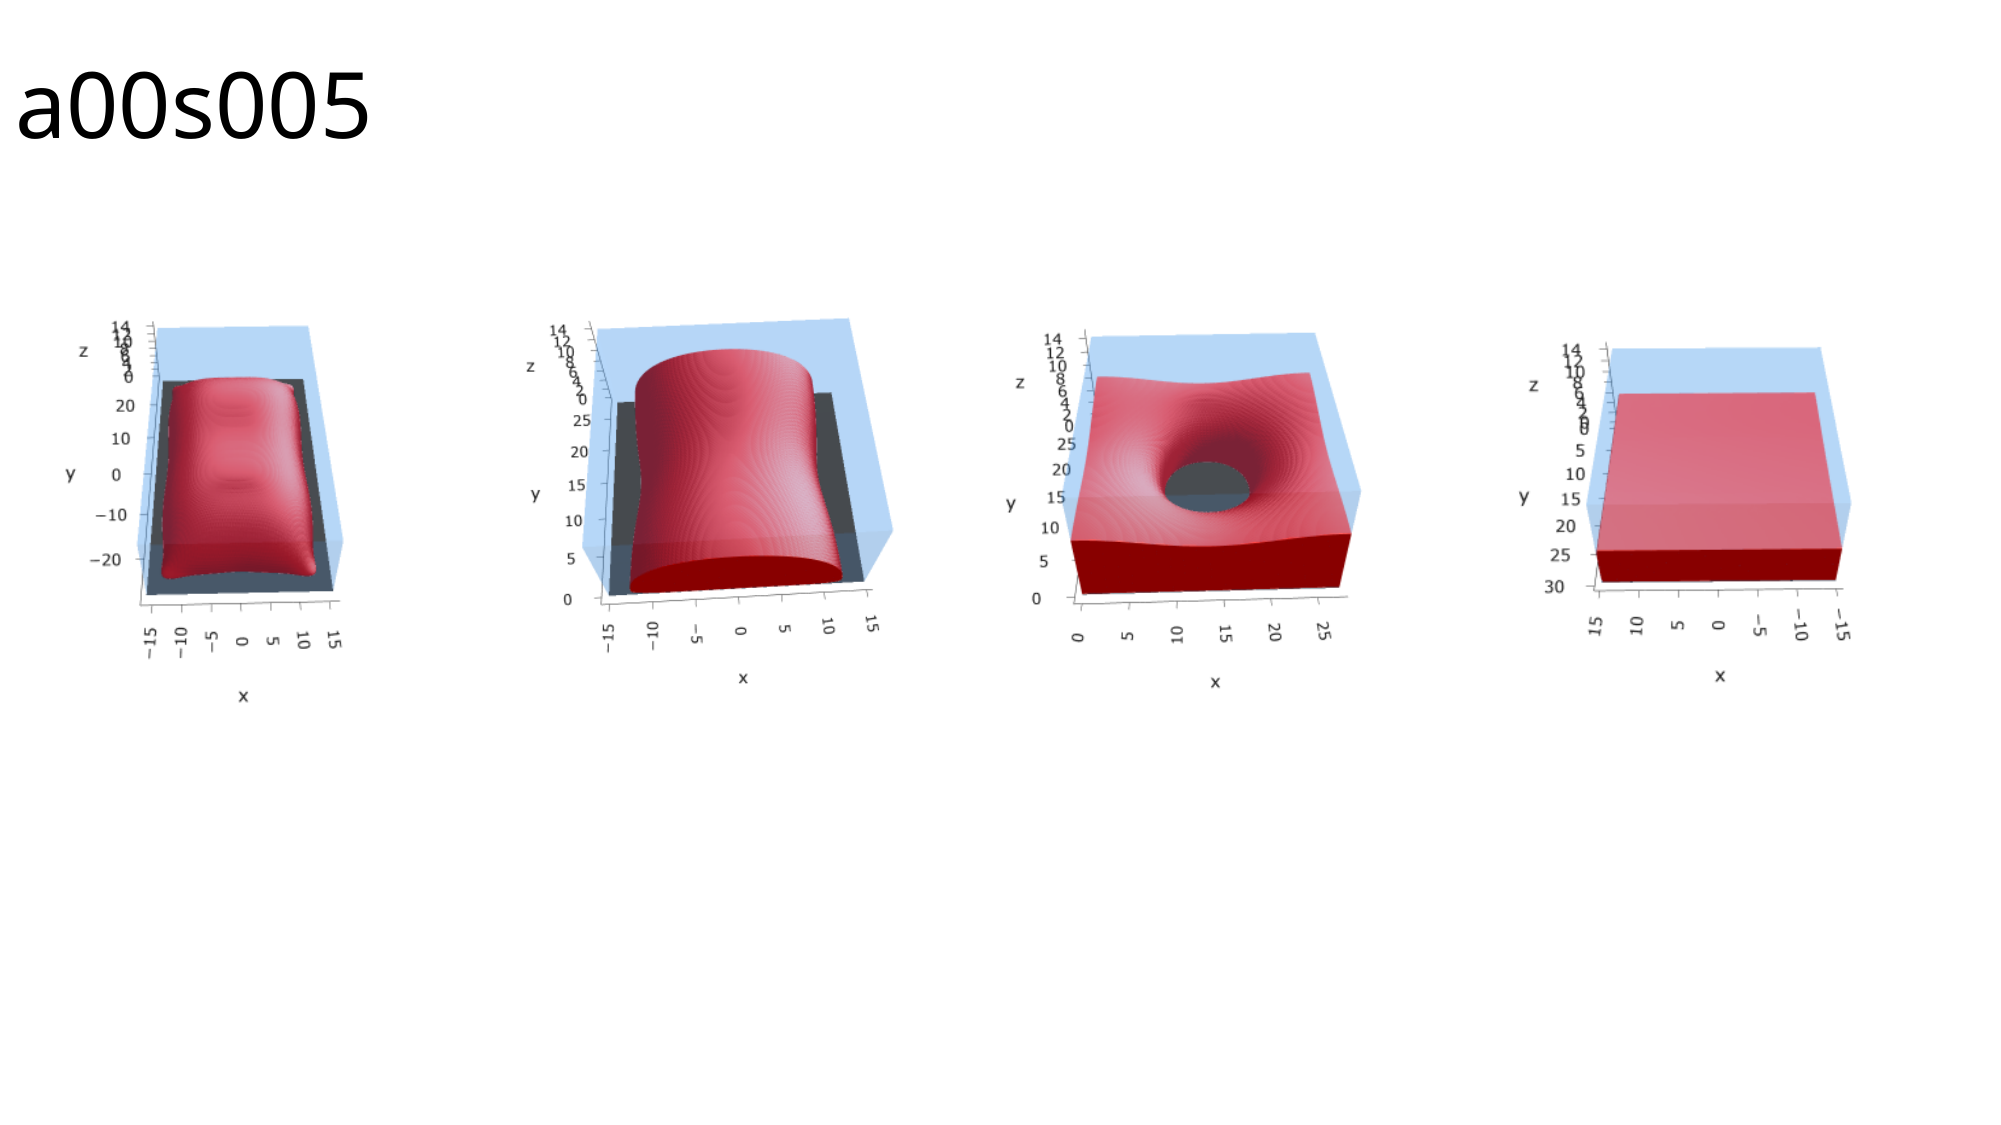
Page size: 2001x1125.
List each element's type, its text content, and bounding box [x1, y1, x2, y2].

picture [504, 315, 896, 687]
picture [995, 324, 1366, 695]
picture [58, 315, 353, 704]
picture [1503, 339, 1856, 687]
title a00s005 [0, 0, 1725, 218]
